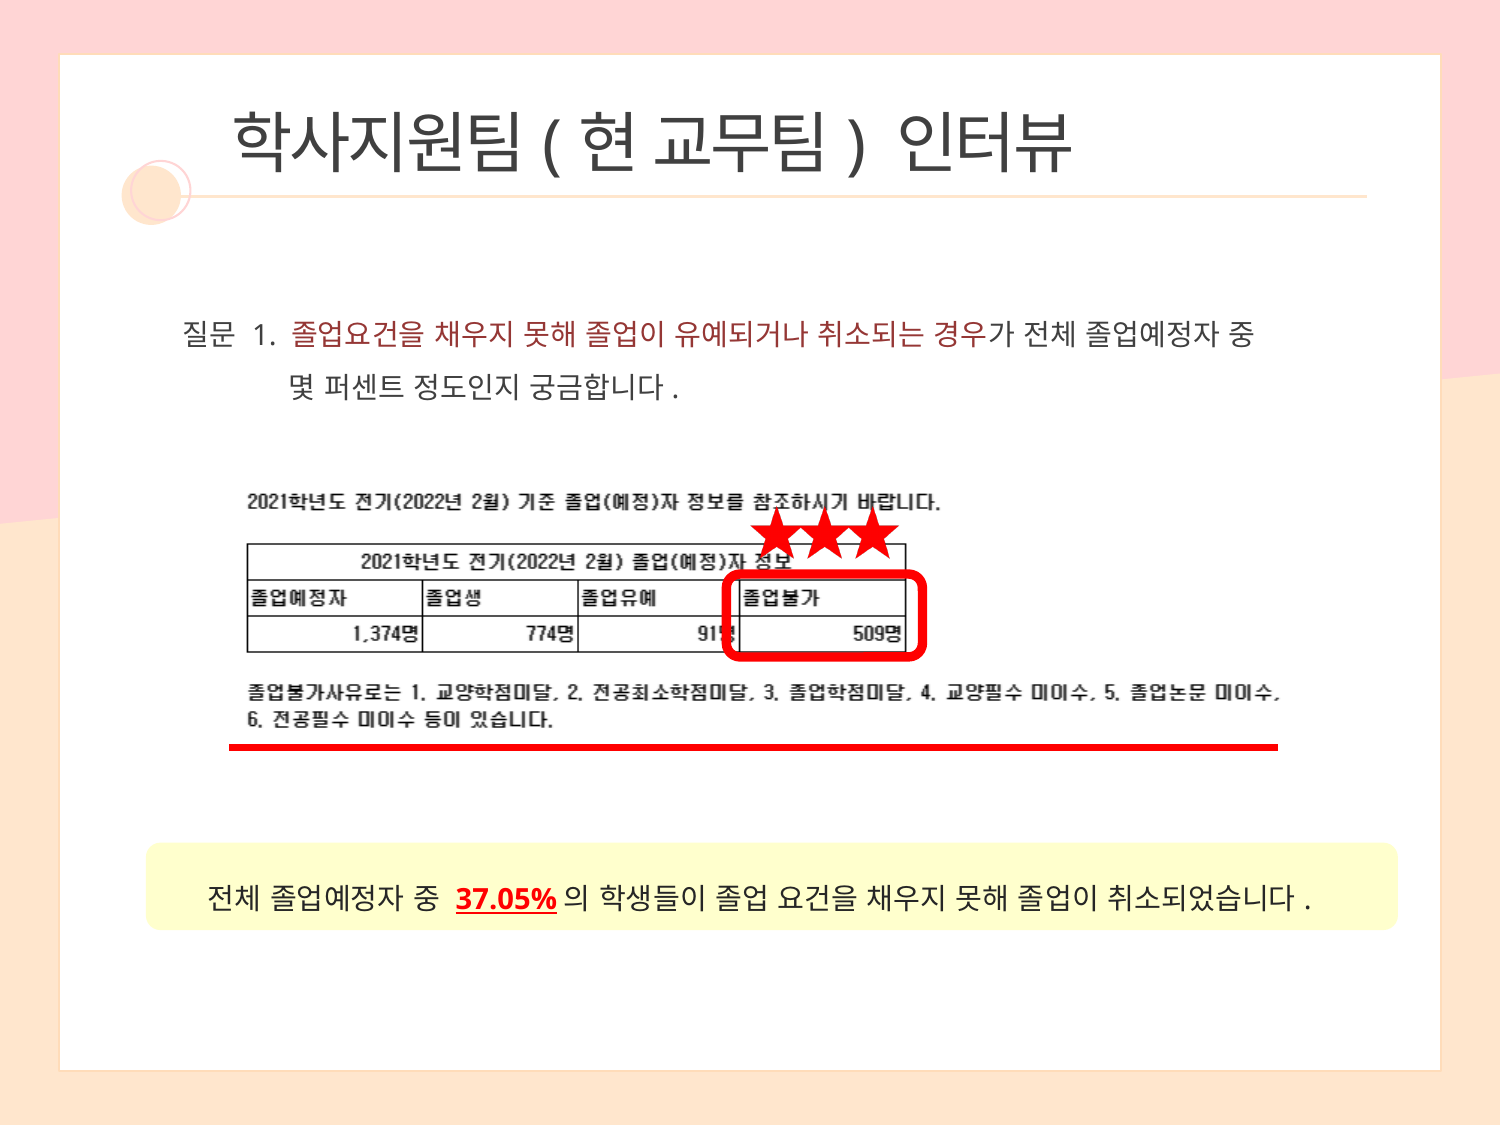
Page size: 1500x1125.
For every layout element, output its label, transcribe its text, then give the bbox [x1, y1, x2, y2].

text_box 질문 1. 졸업요건을 채우지 못해 졸업이 유예되거나 취소되는 경우가 전체 졸업예정자 중 몇 퍼센트 정도인지 궁금합니다. [168, 291, 1280, 412]
text_box [143, 840, 1401, 933]
picture [228, 455, 1315, 747]
text_box 학사지원팀(현 교무팀) 인터뷰 [216, 93, 1090, 189]
text_box 전체 졸업예정자 중 37.05%의 학생들이 졸업 요건을 채우지 못해 졸업이 취소되었습니다. [193, 855, 1351, 923]
